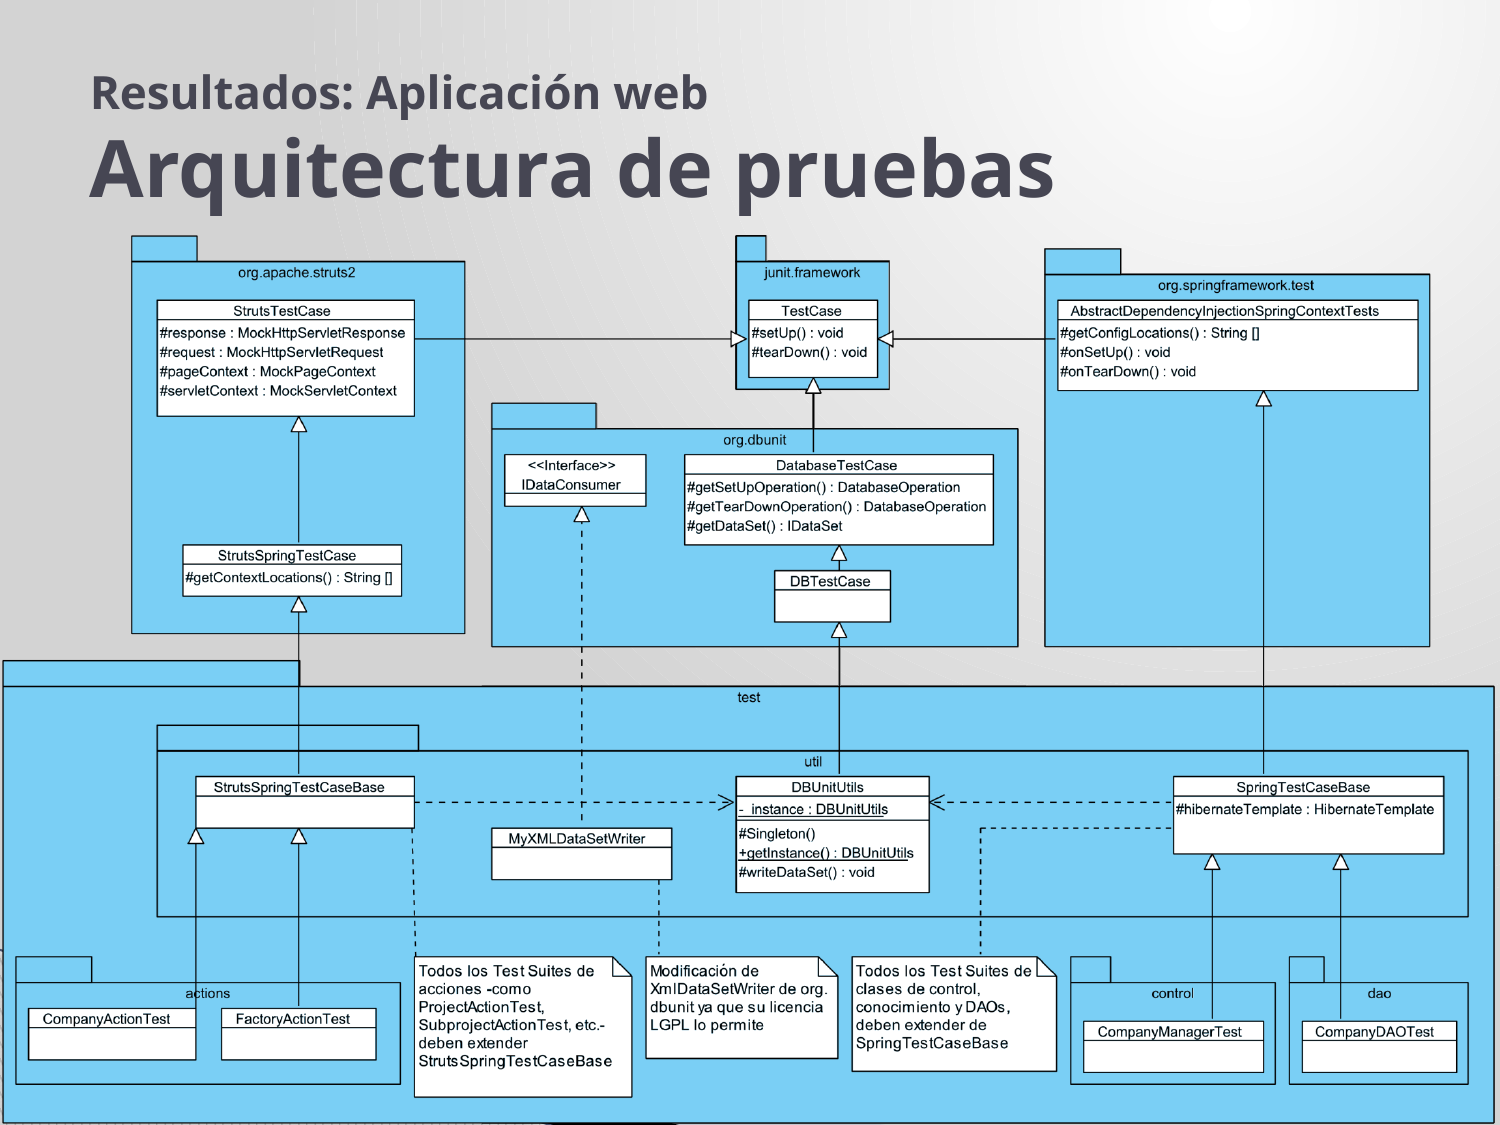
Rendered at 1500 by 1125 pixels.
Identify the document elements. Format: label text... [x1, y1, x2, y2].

picture [0, 233, 1500, 1125]
title Resultados: Aplicación web Arquitectura de pruebas [75, 45, 1425, 232]
